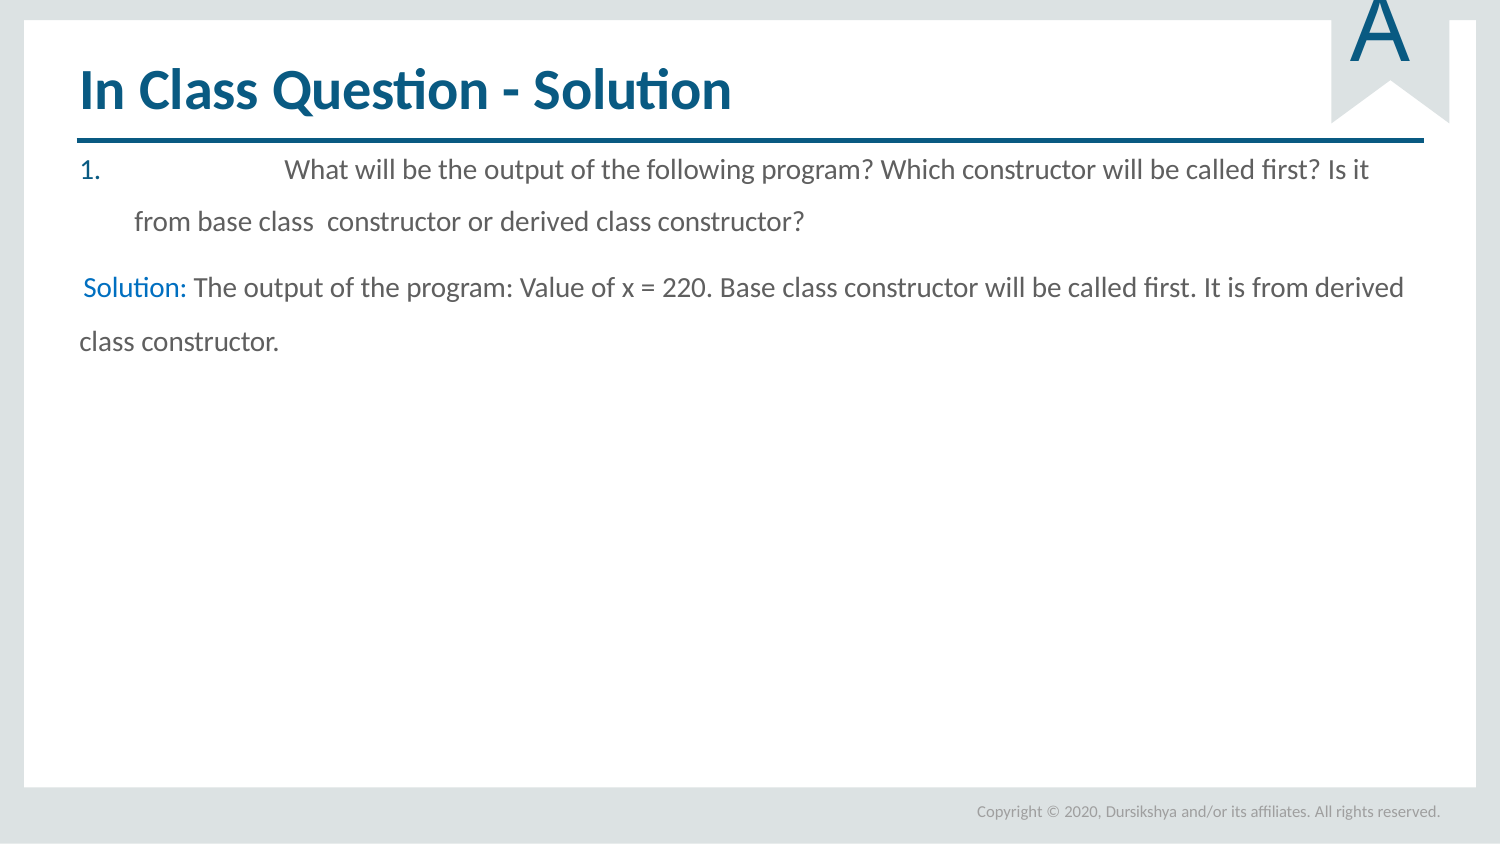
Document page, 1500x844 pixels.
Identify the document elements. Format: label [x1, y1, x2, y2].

text_box [0, 0, 1500, 844]
